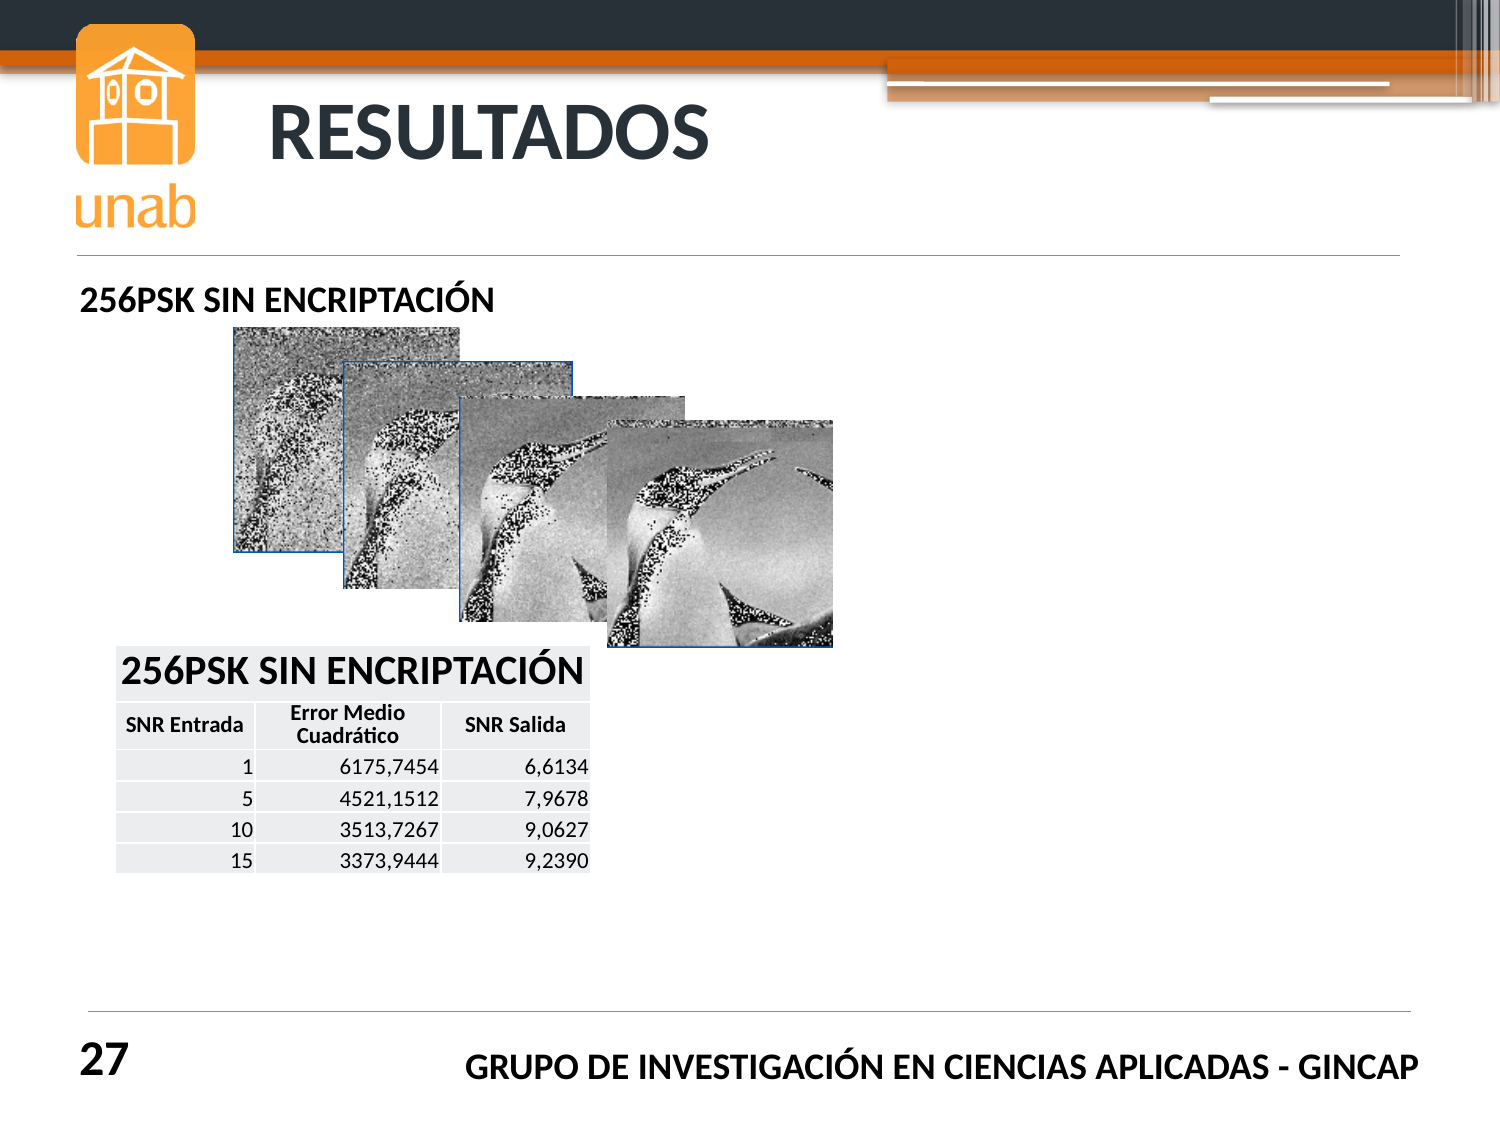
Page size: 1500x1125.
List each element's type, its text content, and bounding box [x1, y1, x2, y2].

table_cell 1 [116, 750, 254, 780]
table_cell 3373,9444 [256, 844, 440, 873]
table_cell 4521,1512 [256, 782, 440, 811]
text_box 256PSK SIN ENCRIPTACIÓN [64, 267, 1376, 327]
text_box GRUPO DE INVESTIGACIÓN EN CIENCIAS APLICADAS - GINCAP [383, 1034, 1435, 1095]
table_cell 3513,7267 [256, 813, 440, 842]
table_cell 9,2390 [442, 844, 590, 873]
table_cell 6,6134 [442, 750, 590, 780]
table_header 256PSK SIN ENCRIPTACIÓN [116, 646, 590, 701]
table_cell 7,9678 [442, 782, 590, 811]
table_cell 10 [116, 813, 254, 842]
table_cell Error Medio Cuadrático [256, 703, 440, 749]
text_box RESULTADOS [253, 45, 1400, 233]
table_cell 15 [116, 844, 254, 873]
text_box 27 [64, 1018, 160, 1093]
table_cell SNR Entrada [116, 703, 254, 749]
table_cell 6175,7454 [256, 750, 440, 780]
picture [232, 327, 834, 648]
picture [76, 23, 195, 228]
table_cell 9,0627 [442, 813, 590, 842]
table_cell SNR Salida [442, 703, 590, 749]
table_cell 5 [116, 782, 254, 811]
